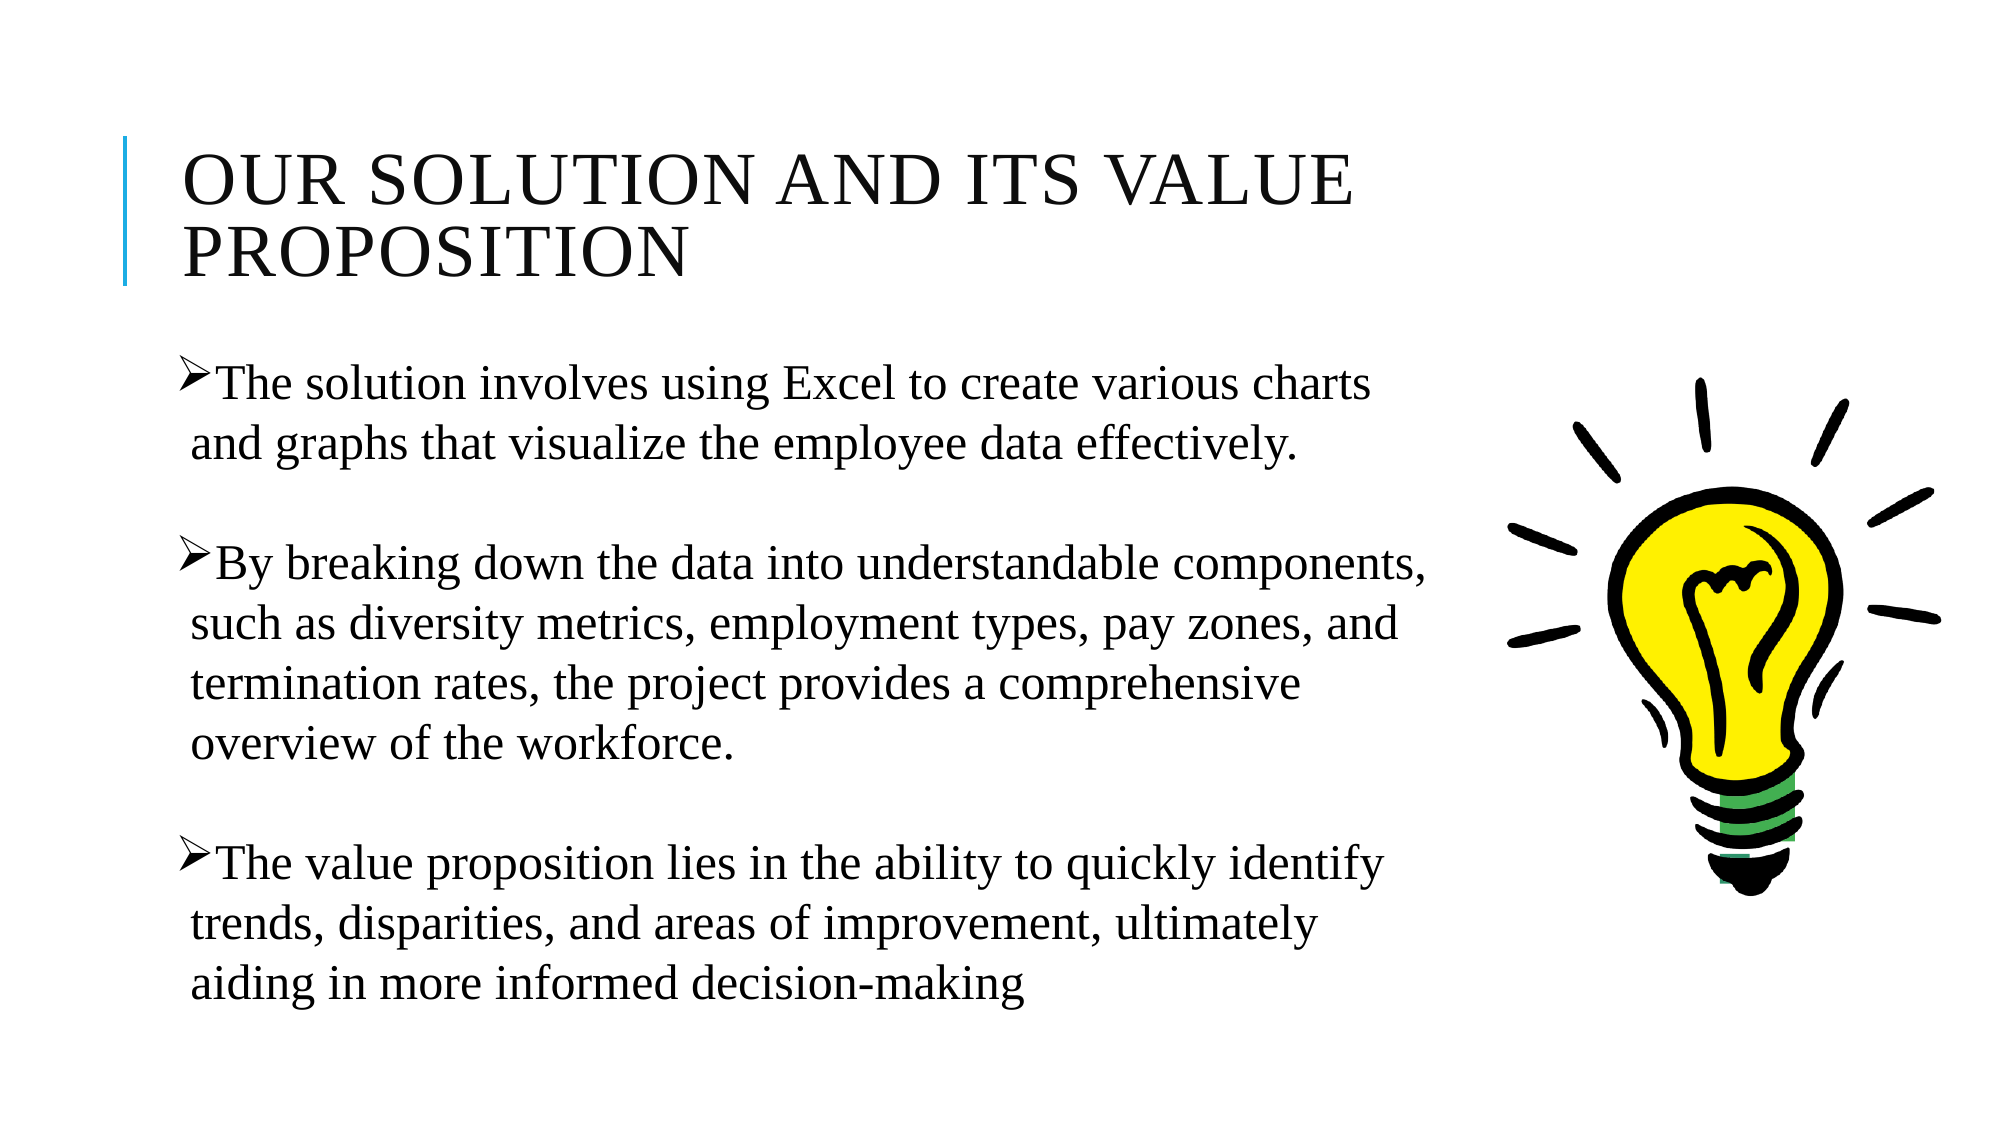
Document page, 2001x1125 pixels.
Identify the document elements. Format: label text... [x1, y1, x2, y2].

list The solution involves using Excel to create various charts and graphs that visualize the employee data effectively. By breaking down the data into understandable components, such as diversity metrics, employment types, pay zones, and termination rates, the project provides a comprehensive overview of the workforce. The value proposition lies in the ability to quickly identify trends, disparities, and areas of improvement, ultimately aiding in more informed decision-making [168, 341, 1454, 1062]
title Our solution and its value proposition [168, 96, 1763, 342]
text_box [1496, 367, 1950, 903]
